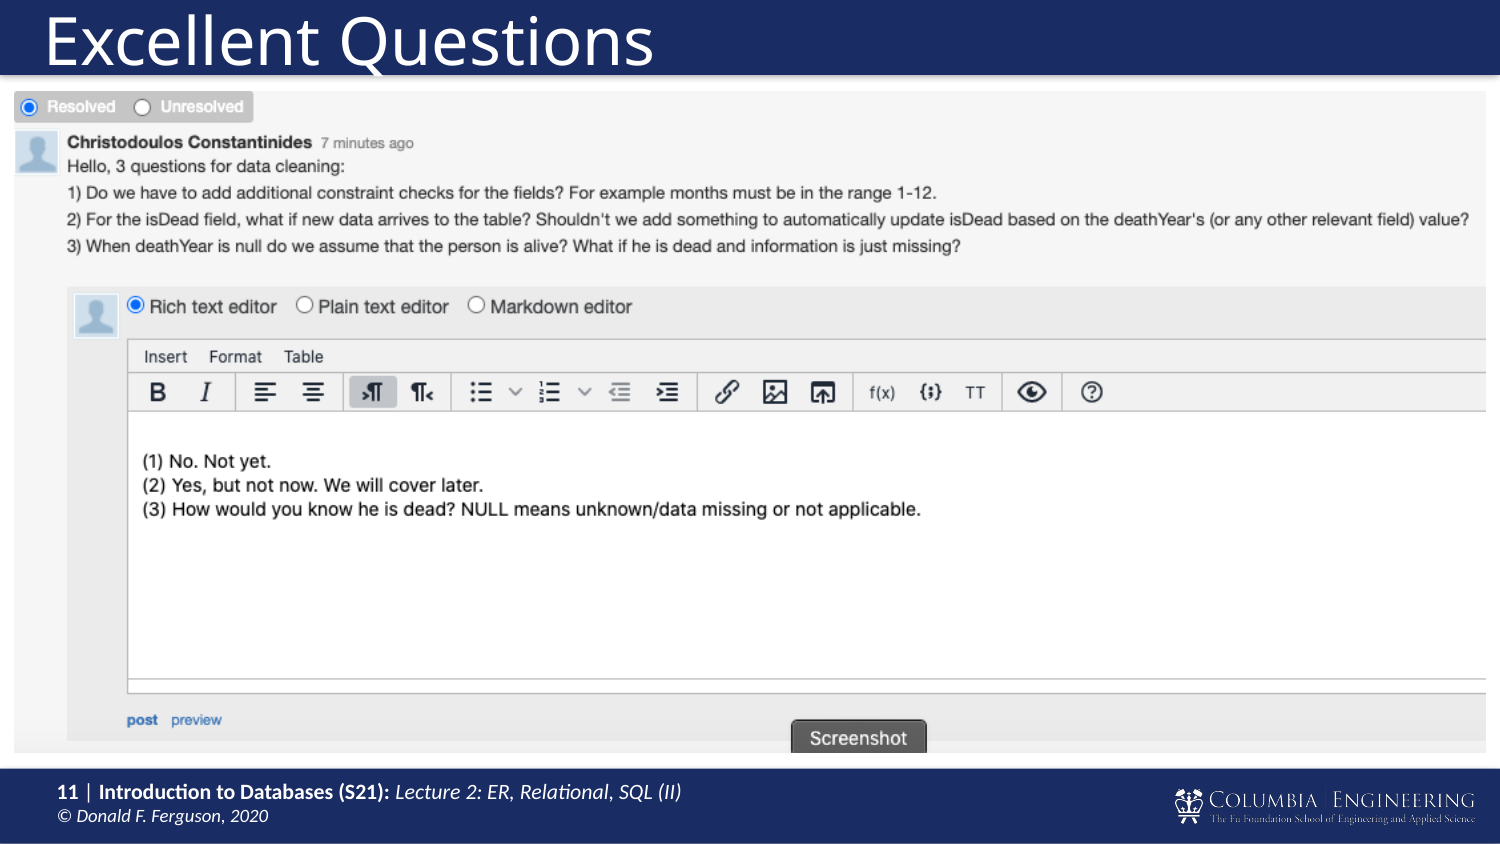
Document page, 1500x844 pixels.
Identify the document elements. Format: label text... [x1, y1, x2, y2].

picture [13, 90, 1487, 753]
title Excellent Questions [28, 0, 1450, 73]
